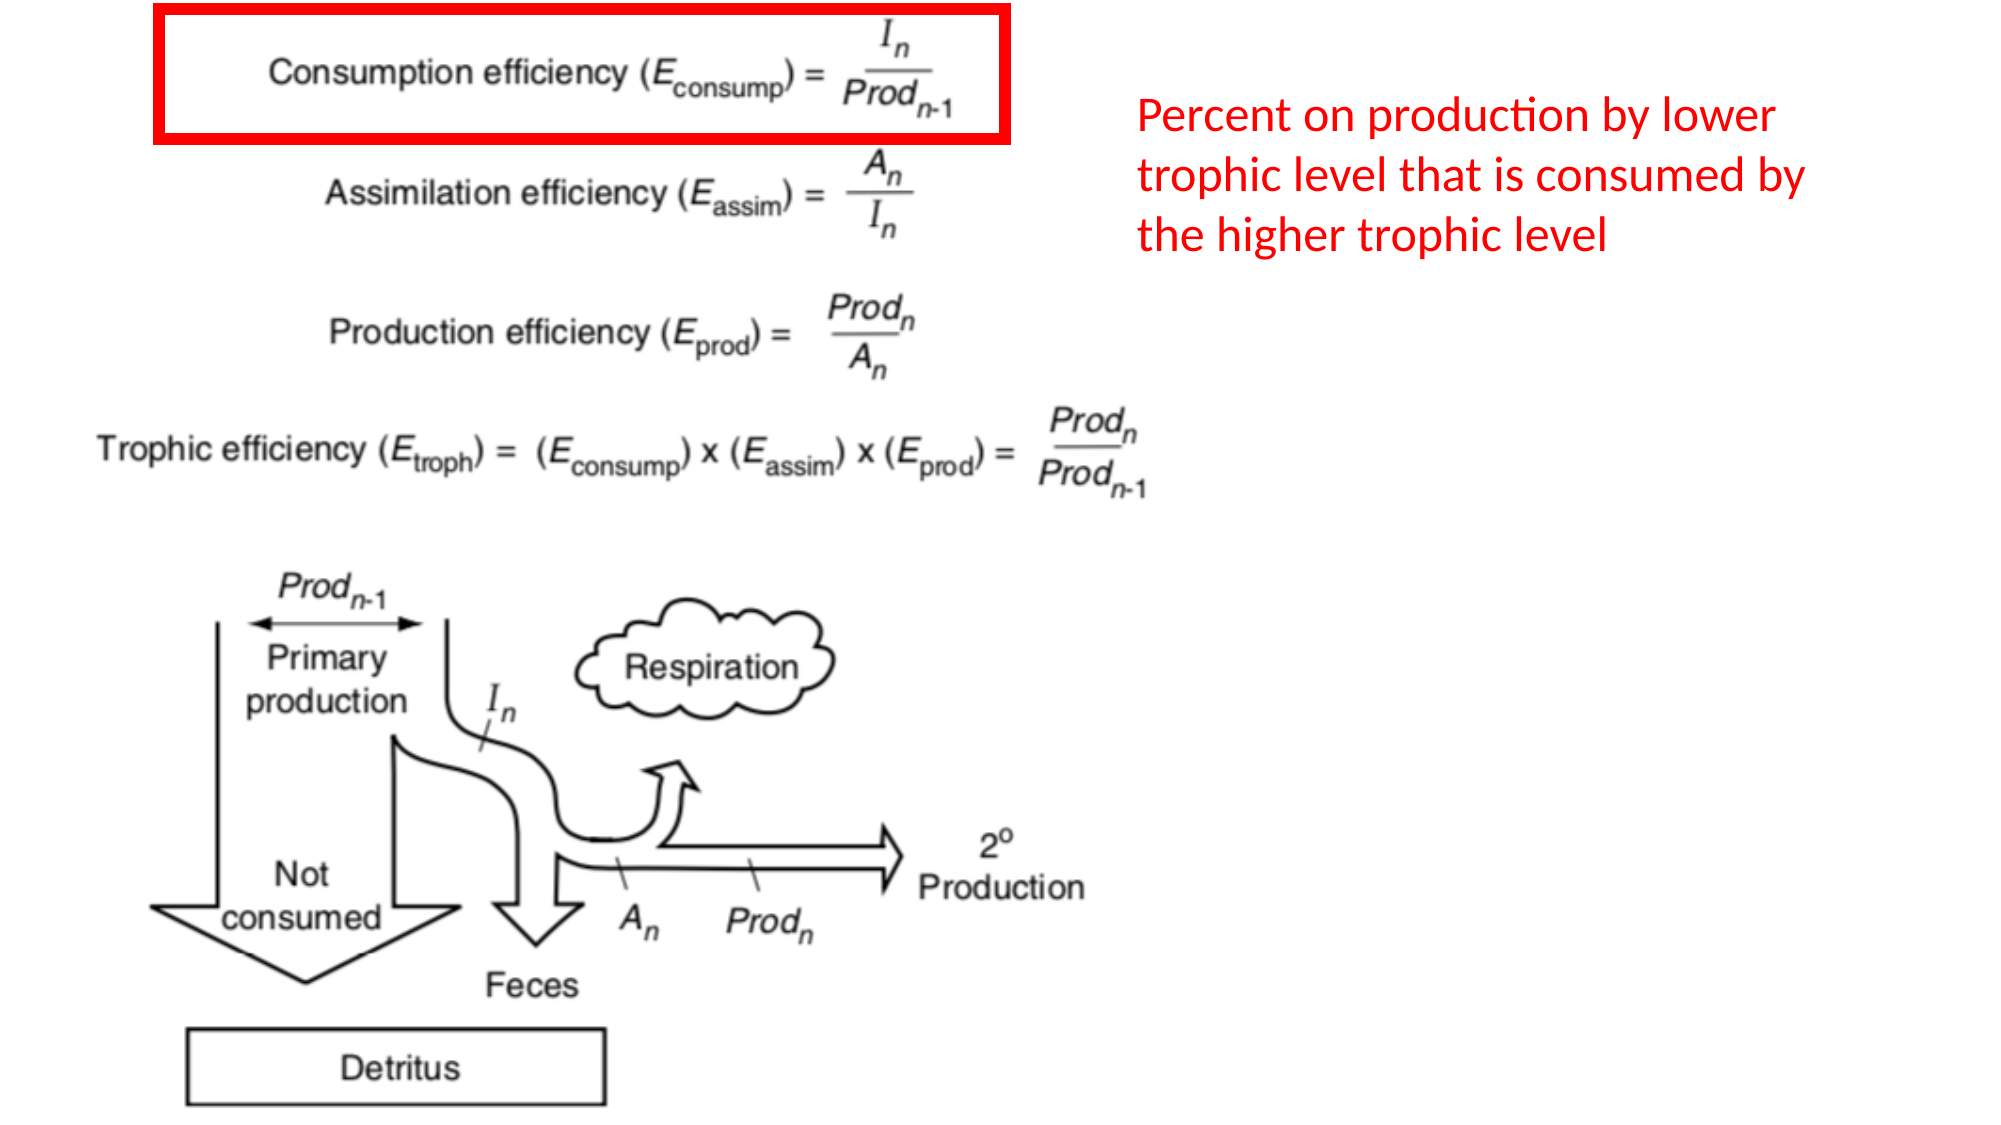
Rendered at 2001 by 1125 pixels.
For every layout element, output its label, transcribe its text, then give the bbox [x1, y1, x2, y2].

picture [42, 0, 1188, 1125]
text_box Percent on production by lower trophic level that is consumed by the higher trophic level [1188, 73, 1890, 269]
